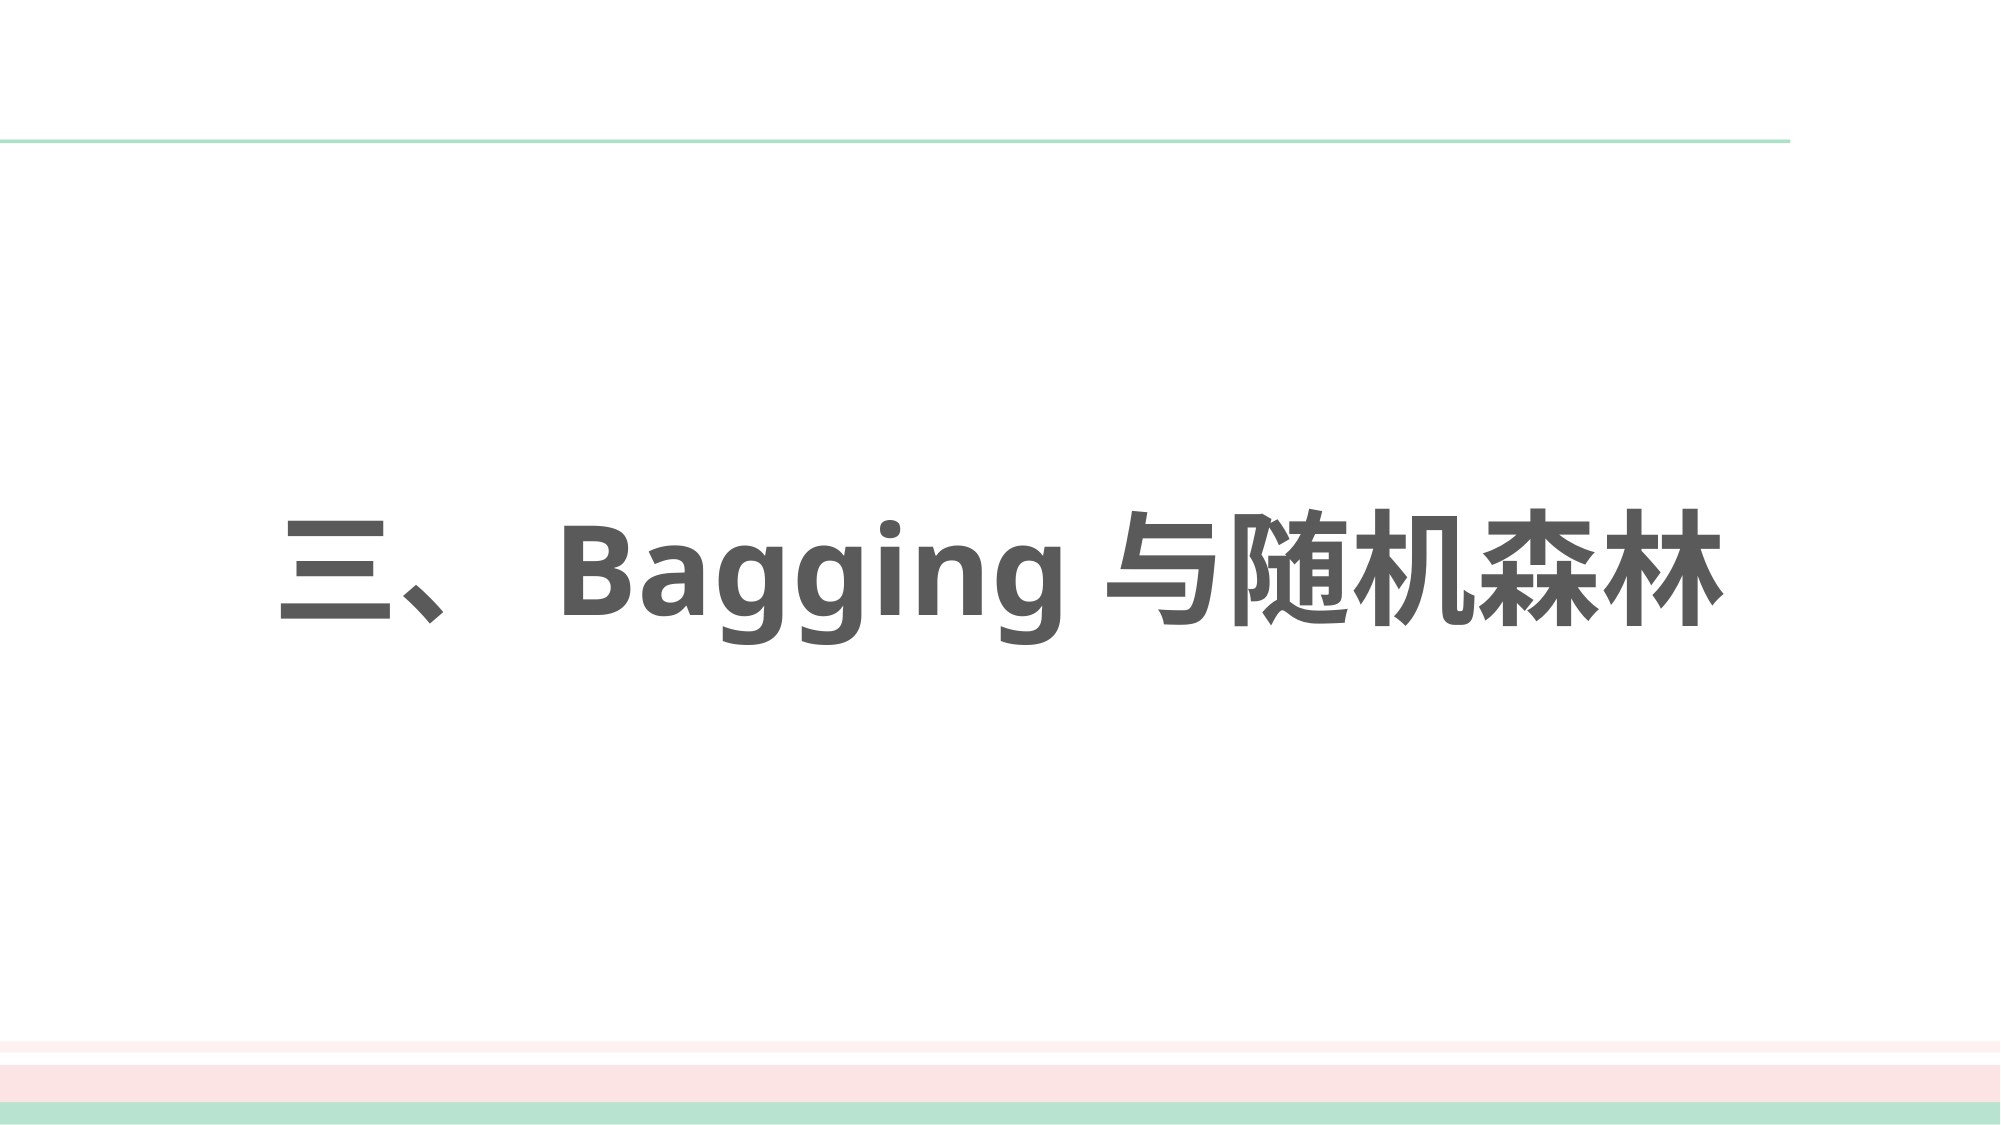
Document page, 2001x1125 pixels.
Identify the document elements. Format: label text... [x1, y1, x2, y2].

picture [0, 0, 2001, 1125]
title 三、Bagging与随机森林 [137, 466, 1863, 684]
